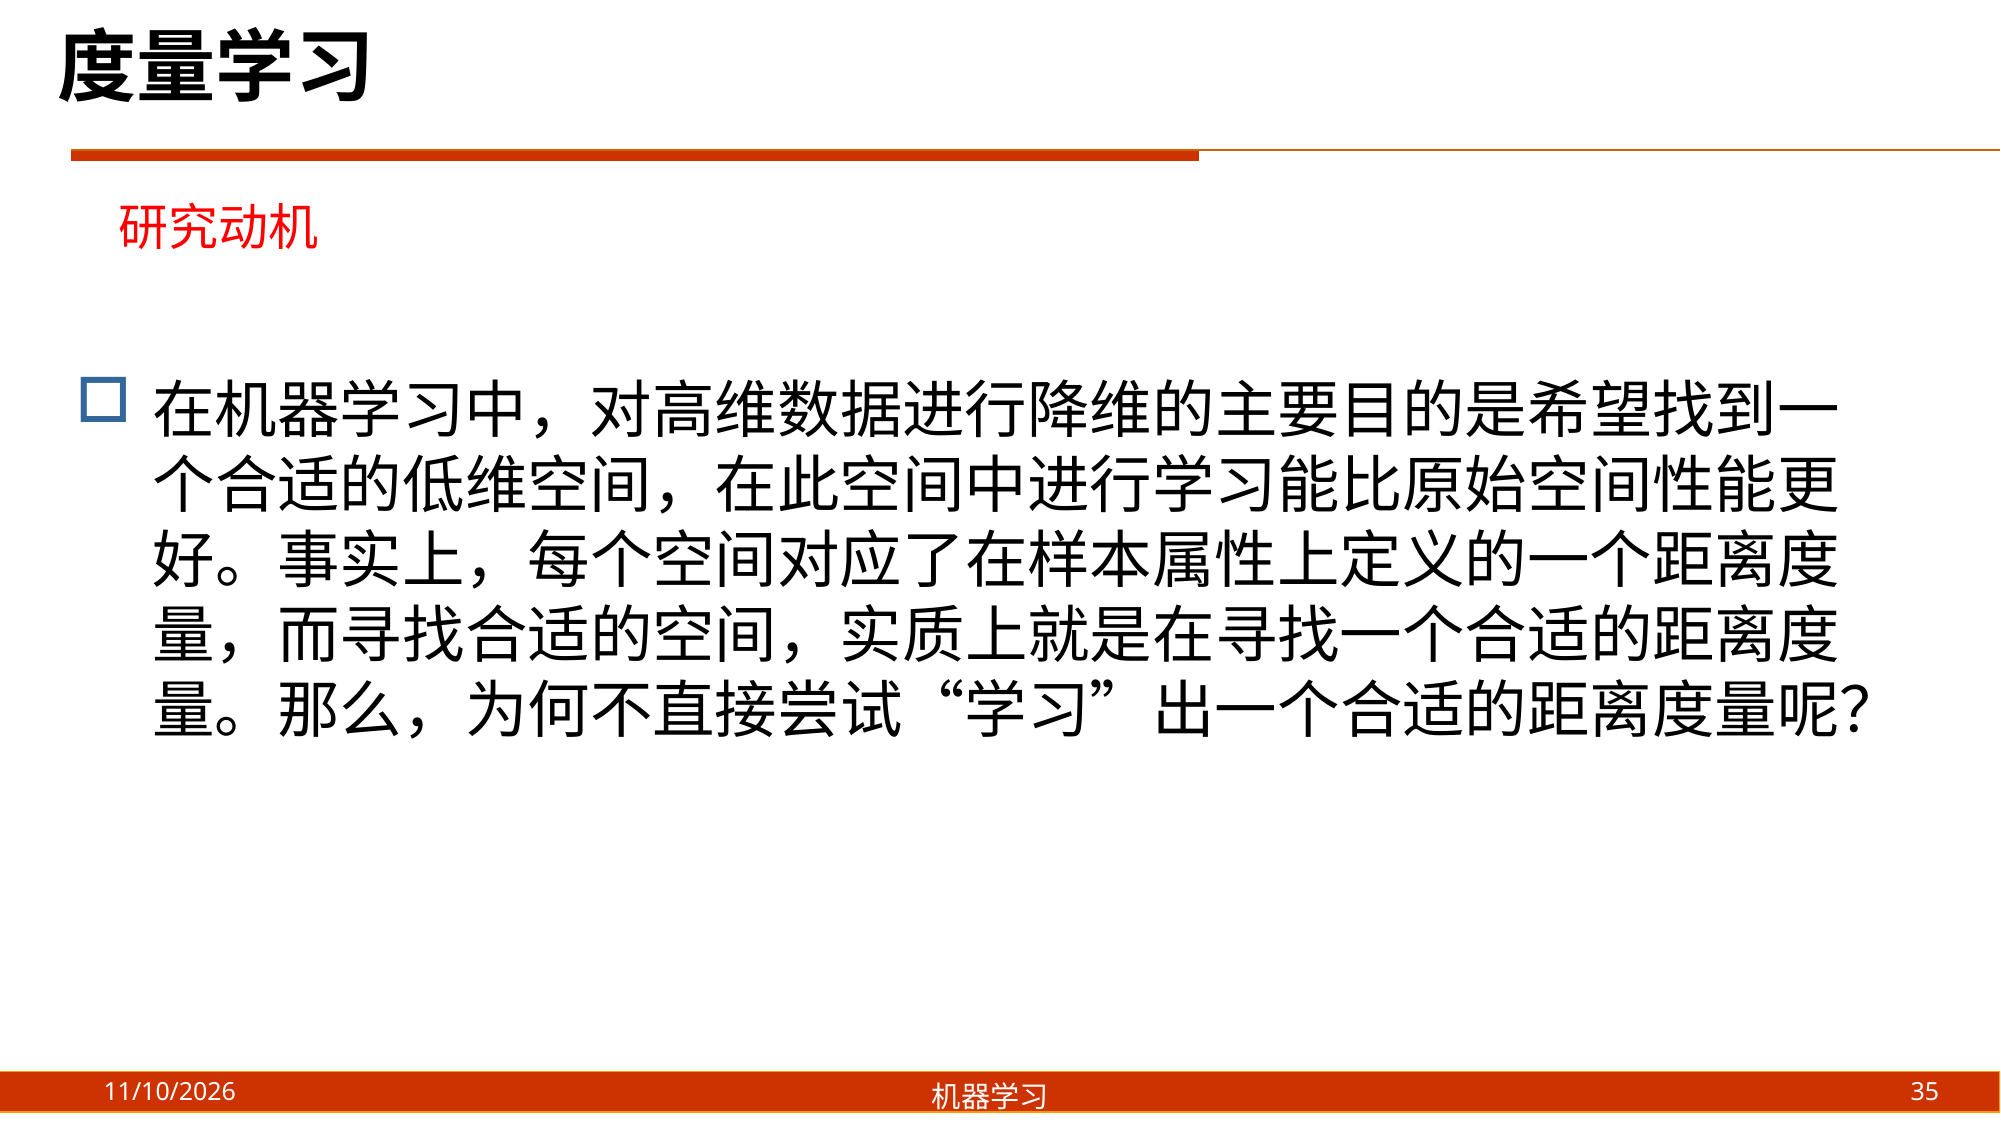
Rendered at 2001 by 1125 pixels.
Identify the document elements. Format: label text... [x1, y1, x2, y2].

text_box 度量学习 [42, 8, 1223, 138]
text_box 研究动机 [103, 188, 1520, 264]
slide_number 35 [1505, 1074, 1940, 1113]
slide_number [103, 1075, 538, 1115]
text_box 在机器学习中，对高维数据进行降维的主要目的是希望找到一个合适的低维空间，在此空间中进行学习能比原始空间性能更好。事实上，每个空间对应了在样本属性上定义的一个距离度量，而寻找合适的空间，实质上就是在寻找一个合适的距离度量。那么，为何不直接尝试“学习”出一个合适的距离度量呢？ [60, 362, 1881, 1075]
